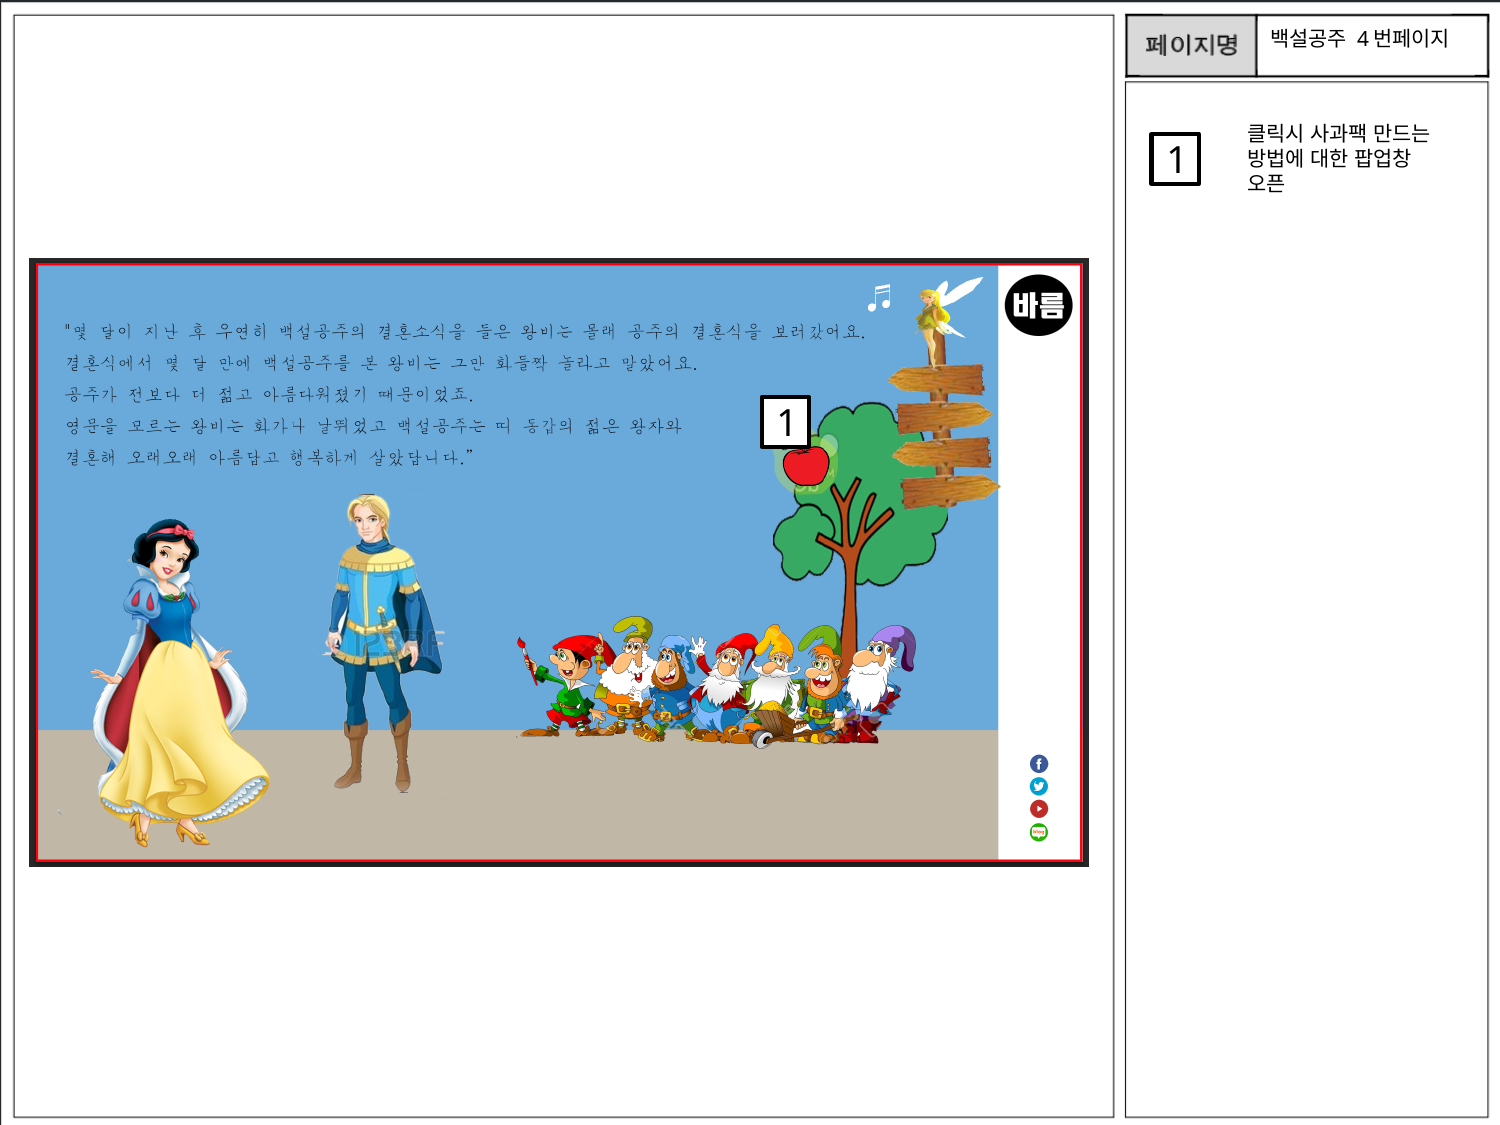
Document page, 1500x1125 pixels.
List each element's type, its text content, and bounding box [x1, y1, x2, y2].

text_box 1 [1149, 132, 1201, 186]
text_box 클릭시 사과팩 만드는 방법에 대한 팝업창 오픈 [1233, 113, 1470, 204]
picture [0, 0, 1500, 1125]
text_box 백설공주 4번페이지 [1255, 18, 1492, 58]
